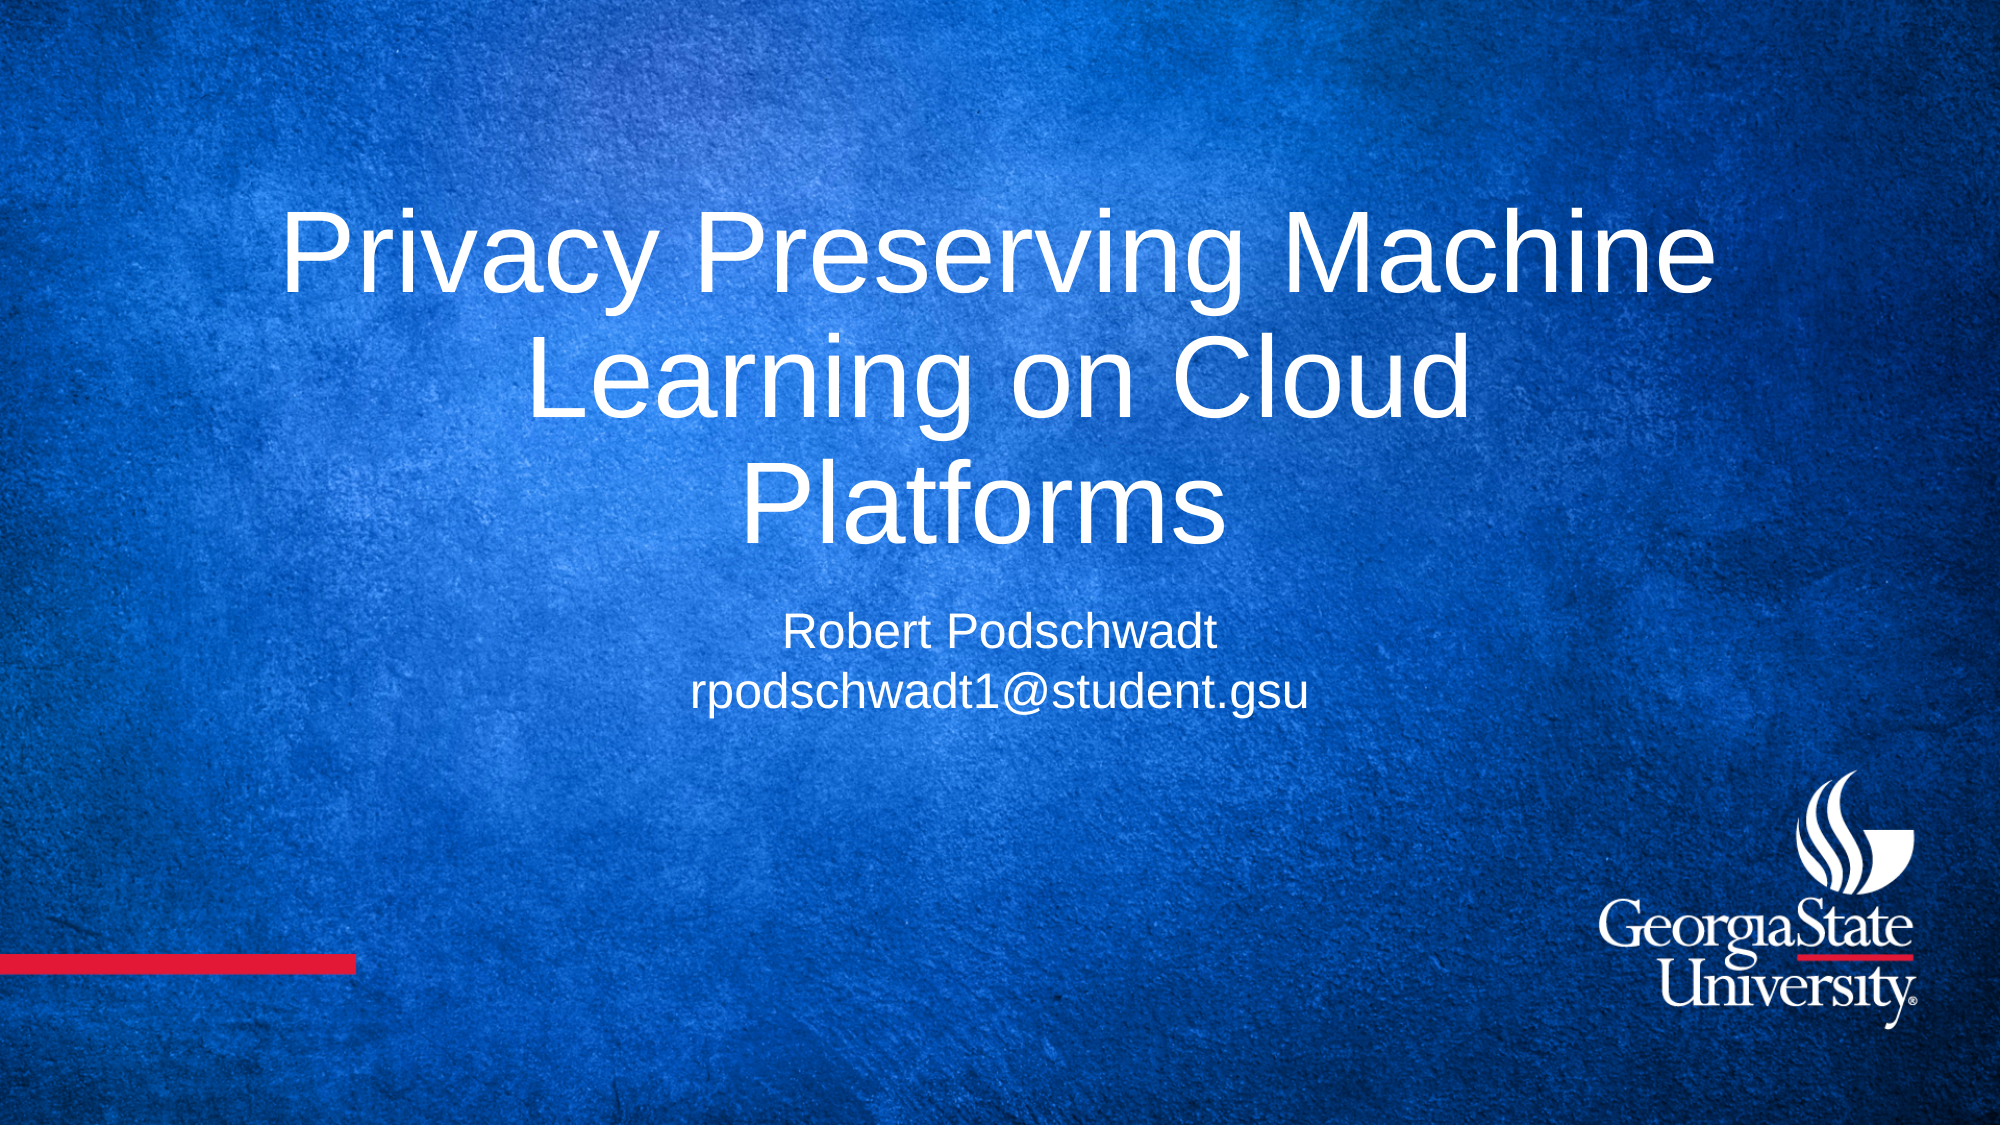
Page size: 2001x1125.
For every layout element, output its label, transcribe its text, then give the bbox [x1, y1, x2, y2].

picture [0, 0, 2000, 1125]
title Privacy Preserving Machine Learning on Cloud Platforms [249, 184, 1750, 576]
subtitle Robert Podschwadt rpodschwadt1@student.gsu [249, 590, 1750, 863]
